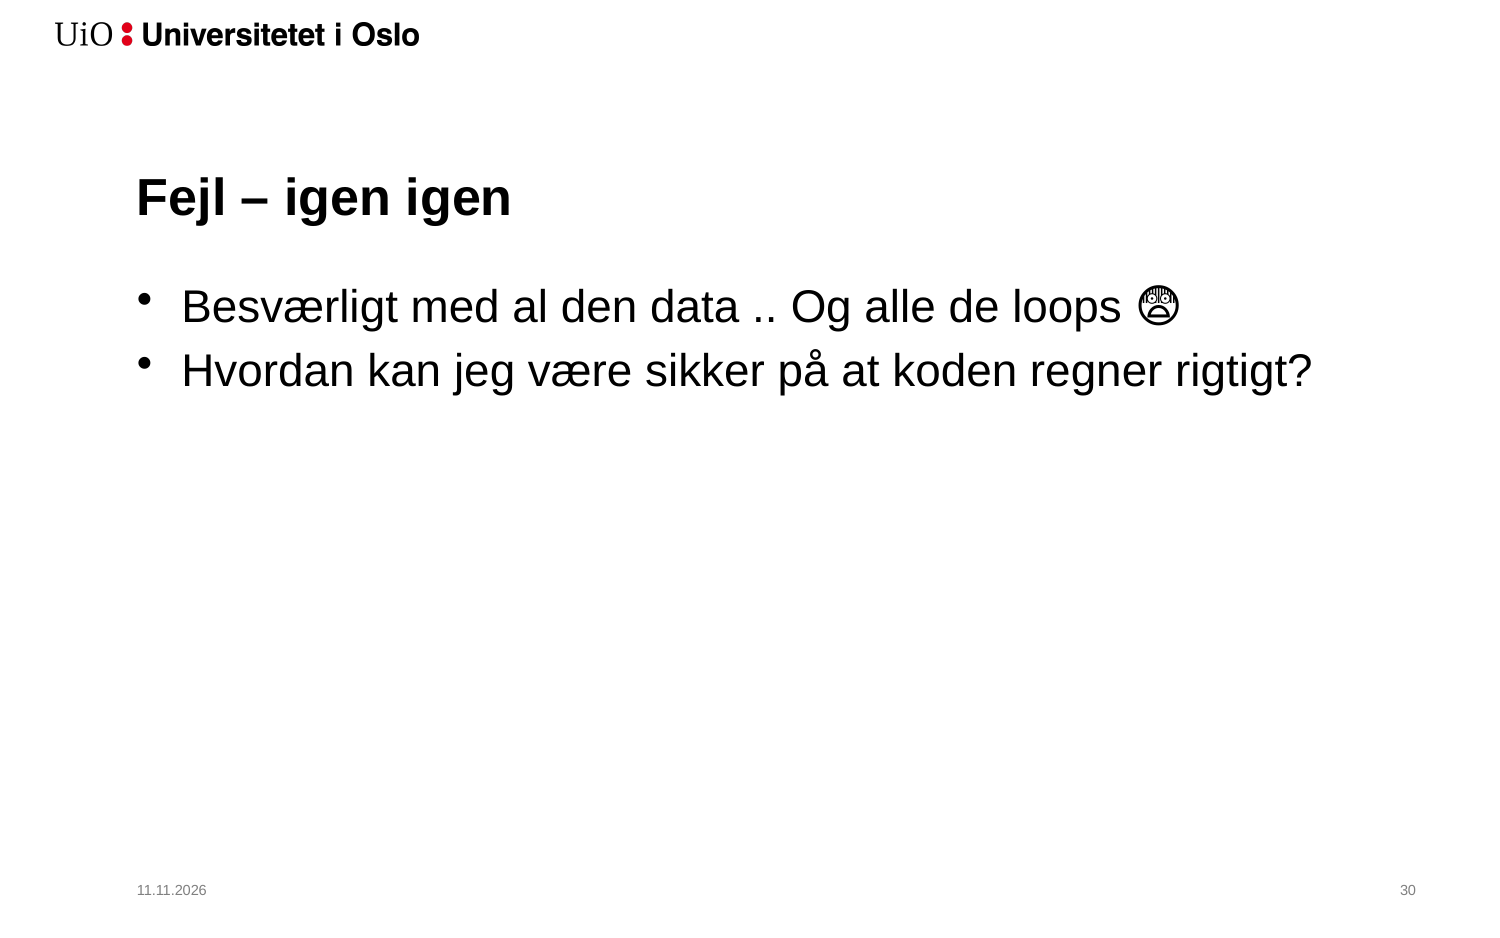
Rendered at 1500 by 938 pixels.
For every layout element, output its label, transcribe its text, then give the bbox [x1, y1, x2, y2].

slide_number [124, 874, 438, 938]
list Besværligt med al den data .. Og alle de loops 😨 Hvordan kan jeg være sikker på at koden regner rigtigt? [125, 270, 1425, 834]
slide_number 31 [1315, 874, 1429, 938]
title Fejl – igen igen [125, 116, 1425, 270]
picture [55, 22, 419, 46]
